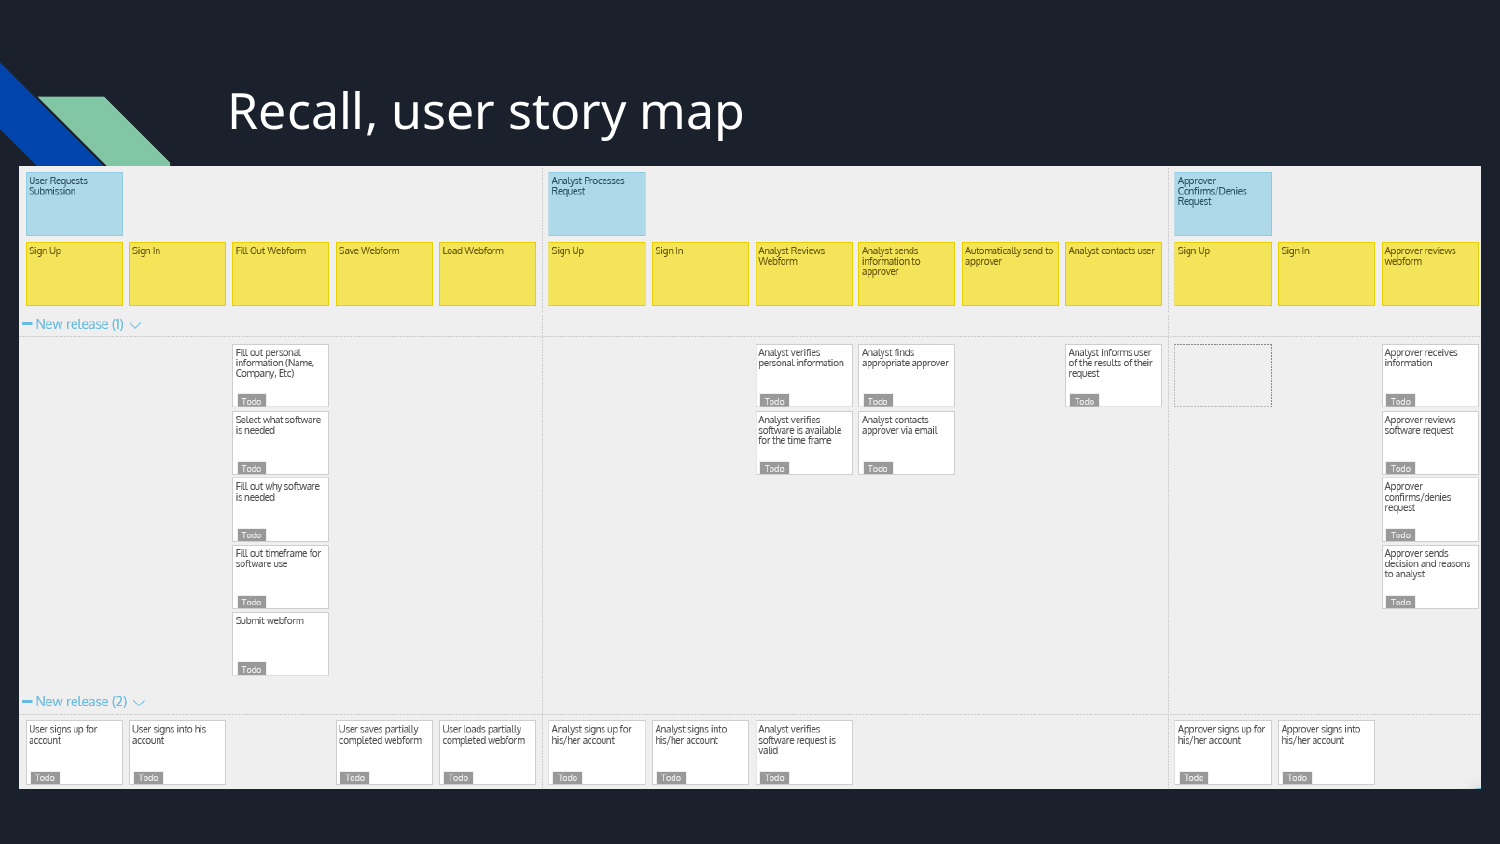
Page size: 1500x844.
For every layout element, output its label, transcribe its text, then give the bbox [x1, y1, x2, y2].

title Recall, user story map [212, 64, 1368, 165]
picture [19, 166, 1481, 789]
